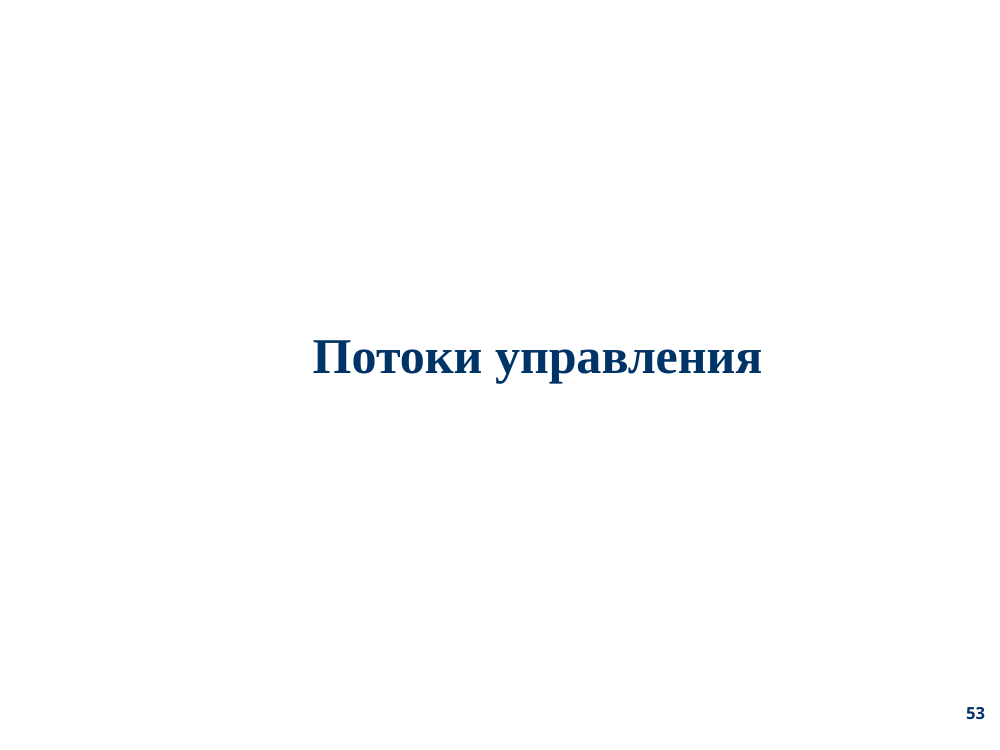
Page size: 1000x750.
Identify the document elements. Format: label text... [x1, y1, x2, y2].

text_box Потоки управления [0, 315, 1000, 391]
slide_number 53 [766, 683, 1000, 734]
